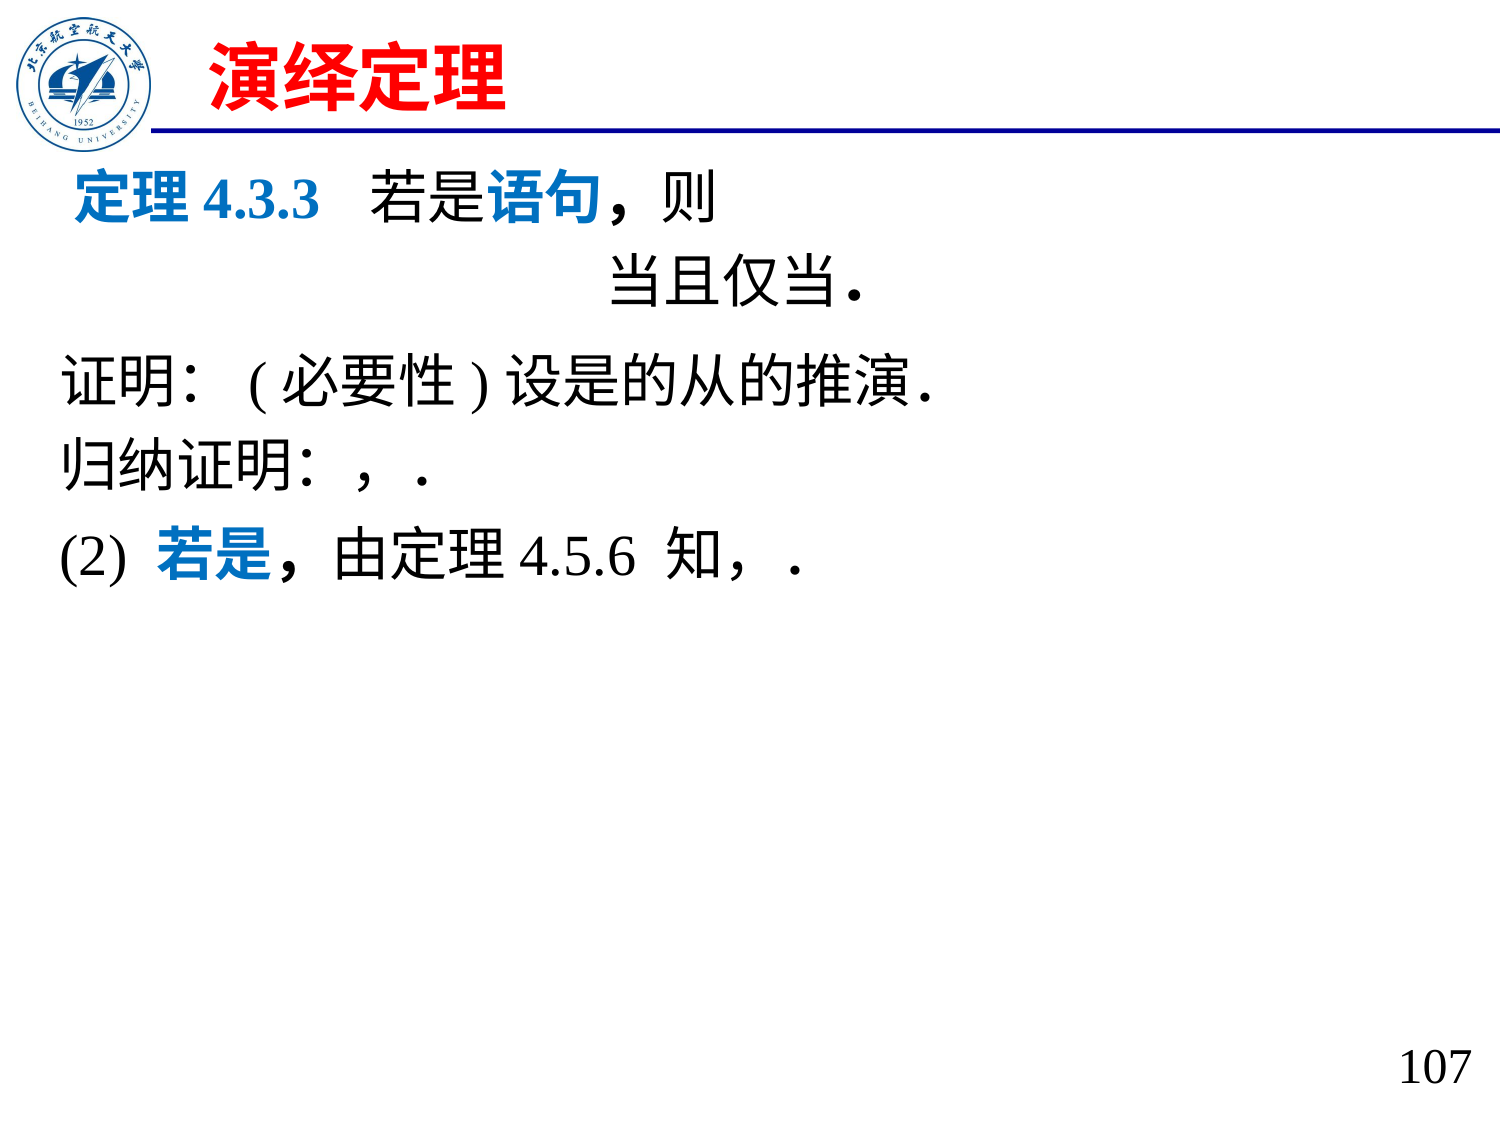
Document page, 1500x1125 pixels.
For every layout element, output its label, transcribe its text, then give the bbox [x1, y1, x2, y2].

title 演绎定理 [192, 32, 1415, 120]
picture [16, 17, 151, 152]
